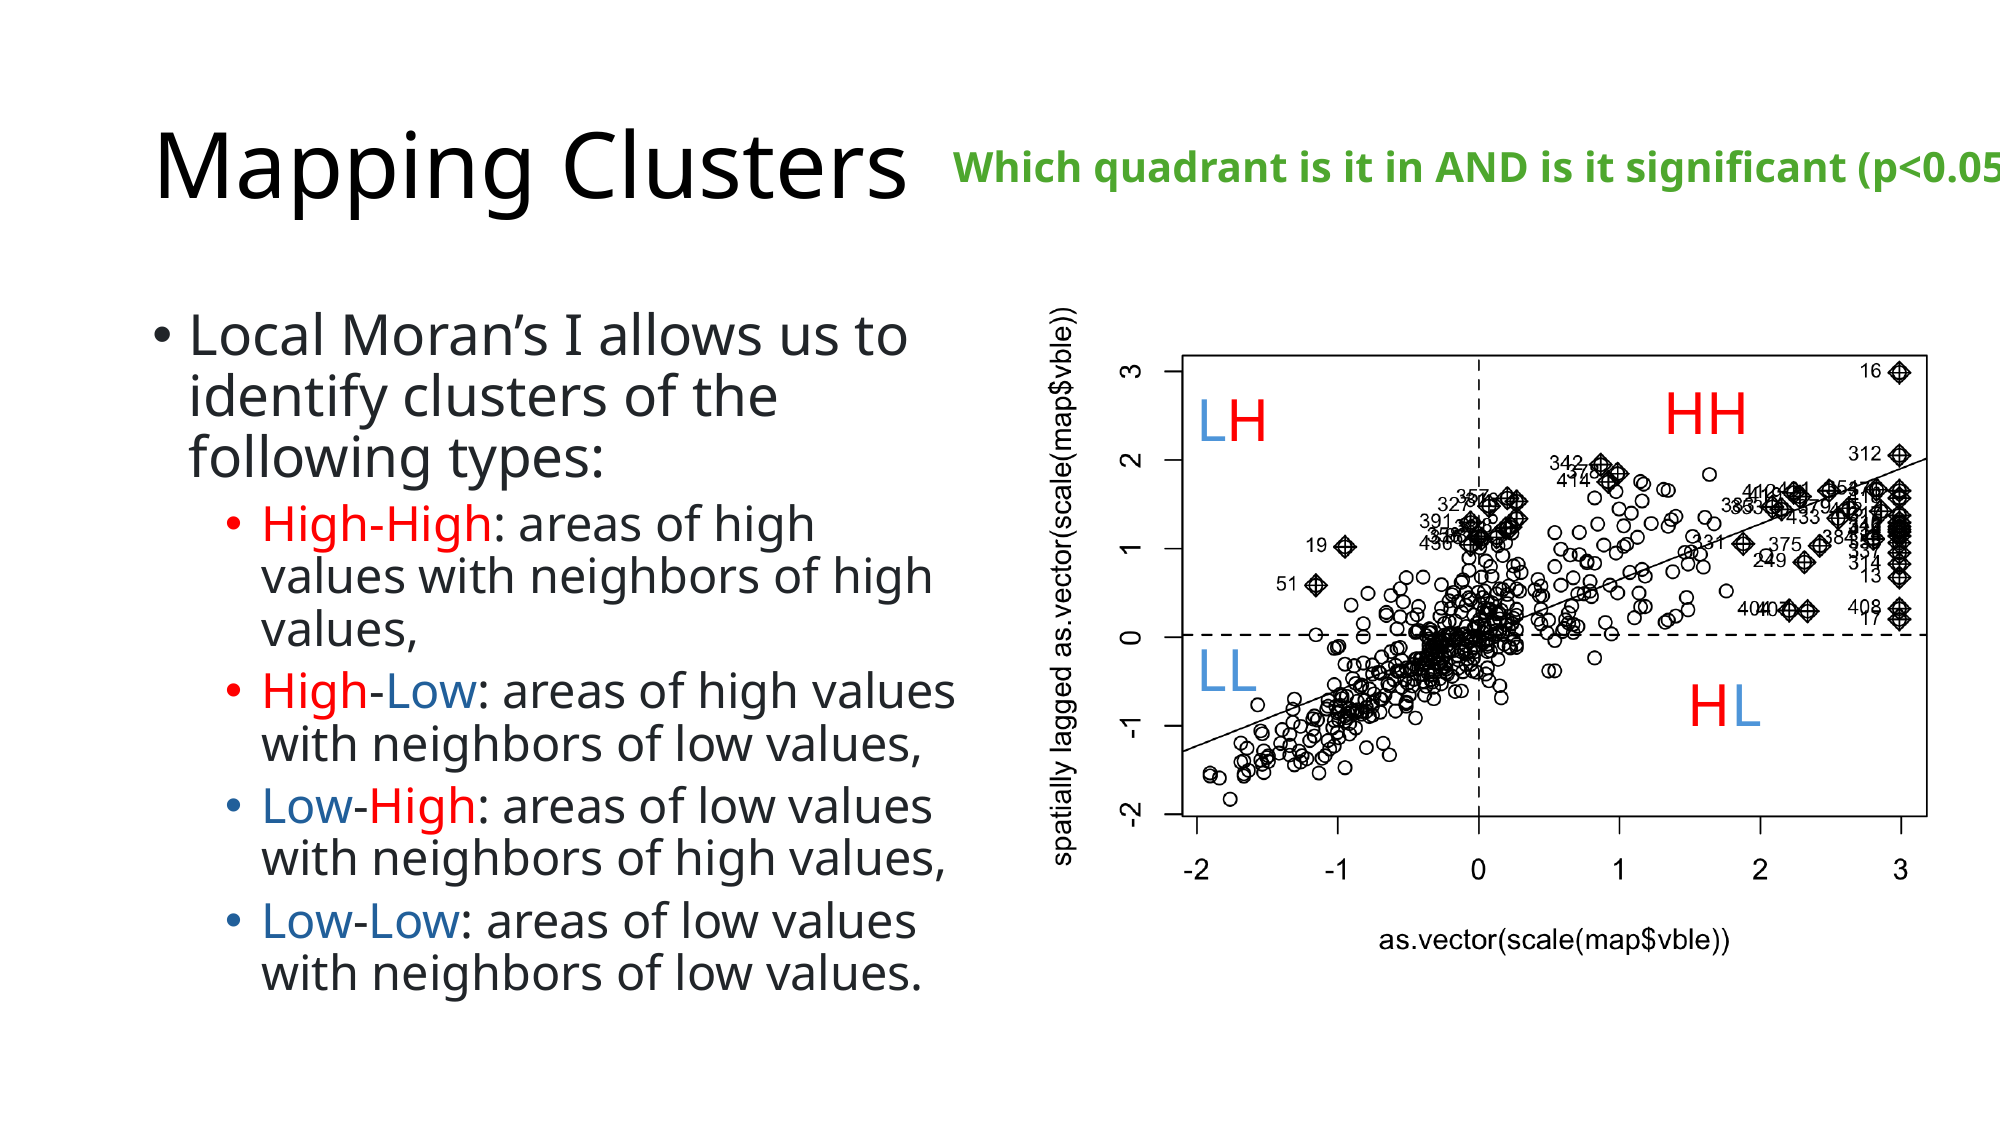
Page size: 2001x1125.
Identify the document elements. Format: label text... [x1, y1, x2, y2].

list Local Moran’s I allows us to identify clusters of the following types: High-High: areas of high values with neighbors of high values, High-Low: areas of high values with neighbors of low values, Low-High: areas of low values with neighbors of high values, Low-Low: areas of low values with neighbors of low values. [137, 299, 988, 1014]
picture [1038, 211, 2000, 995]
text_box Which quadrant is it in AND is it significant (p<0.05) [938, 133, 2000, 199]
title Mapping Clusters [137, 59, 1863, 278]
